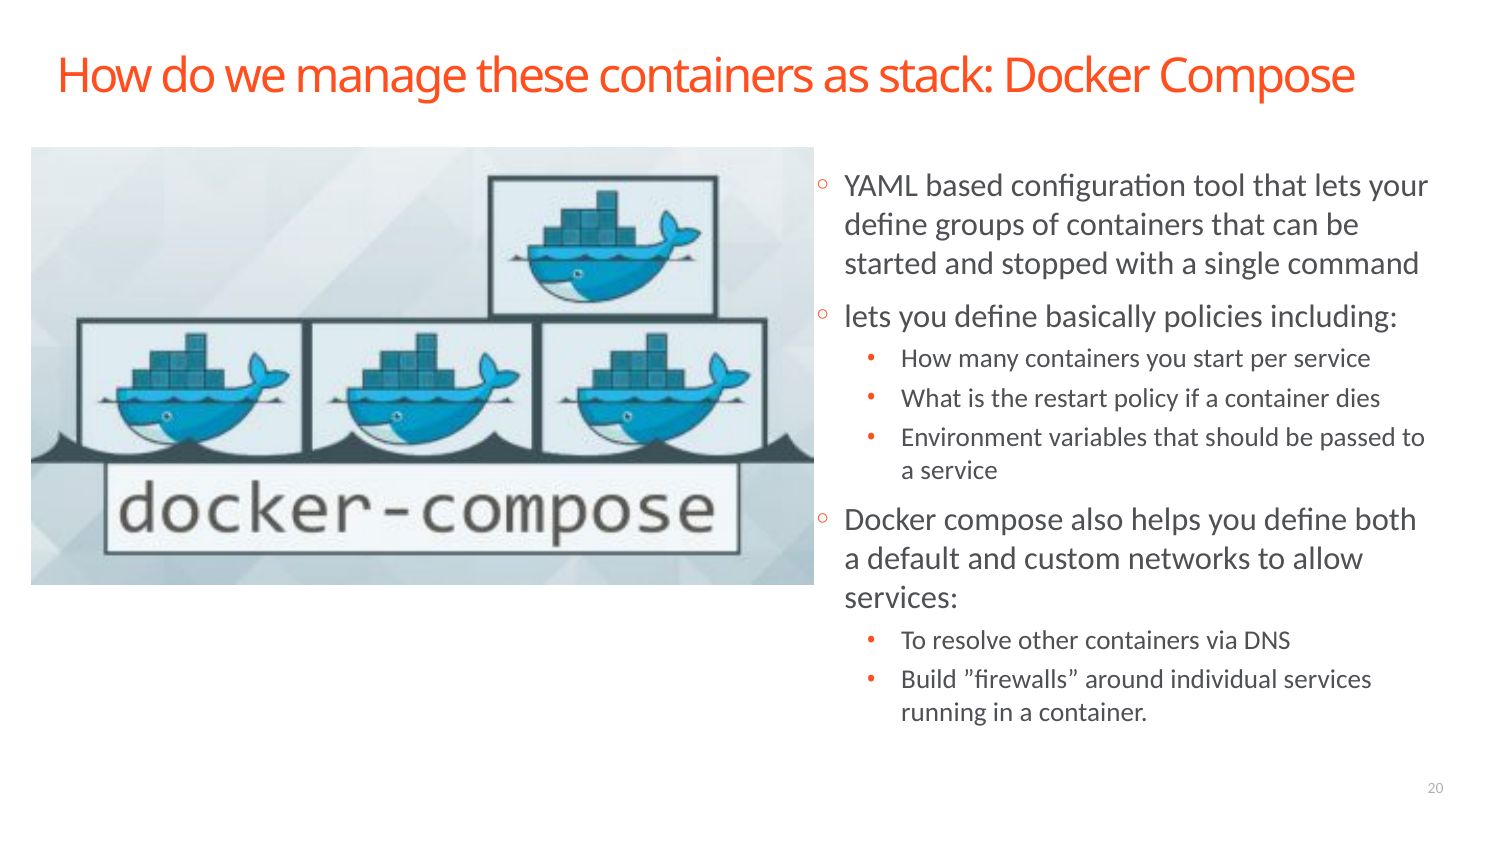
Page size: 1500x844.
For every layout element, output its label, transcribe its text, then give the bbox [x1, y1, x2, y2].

title How do we manage these containers as stack: Docker Compose [56, 51, 1444, 148]
slide_number 20 [1130, 764, 1444, 810]
picture [31, 147, 814, 585]
list YAML based configuration tool that lets your define groups of containers that can be started and stopped with a single command lets you define basically policies including: How many containers you start per service What is the restart policy if a container dies Environment variables that should be passed to a service Docker compose also helps you define both a default and custom networks to allow services: To resolve other containers via DNS Build ”firewalls” around individual services running in a container. [813, 134, 1432, 765]
